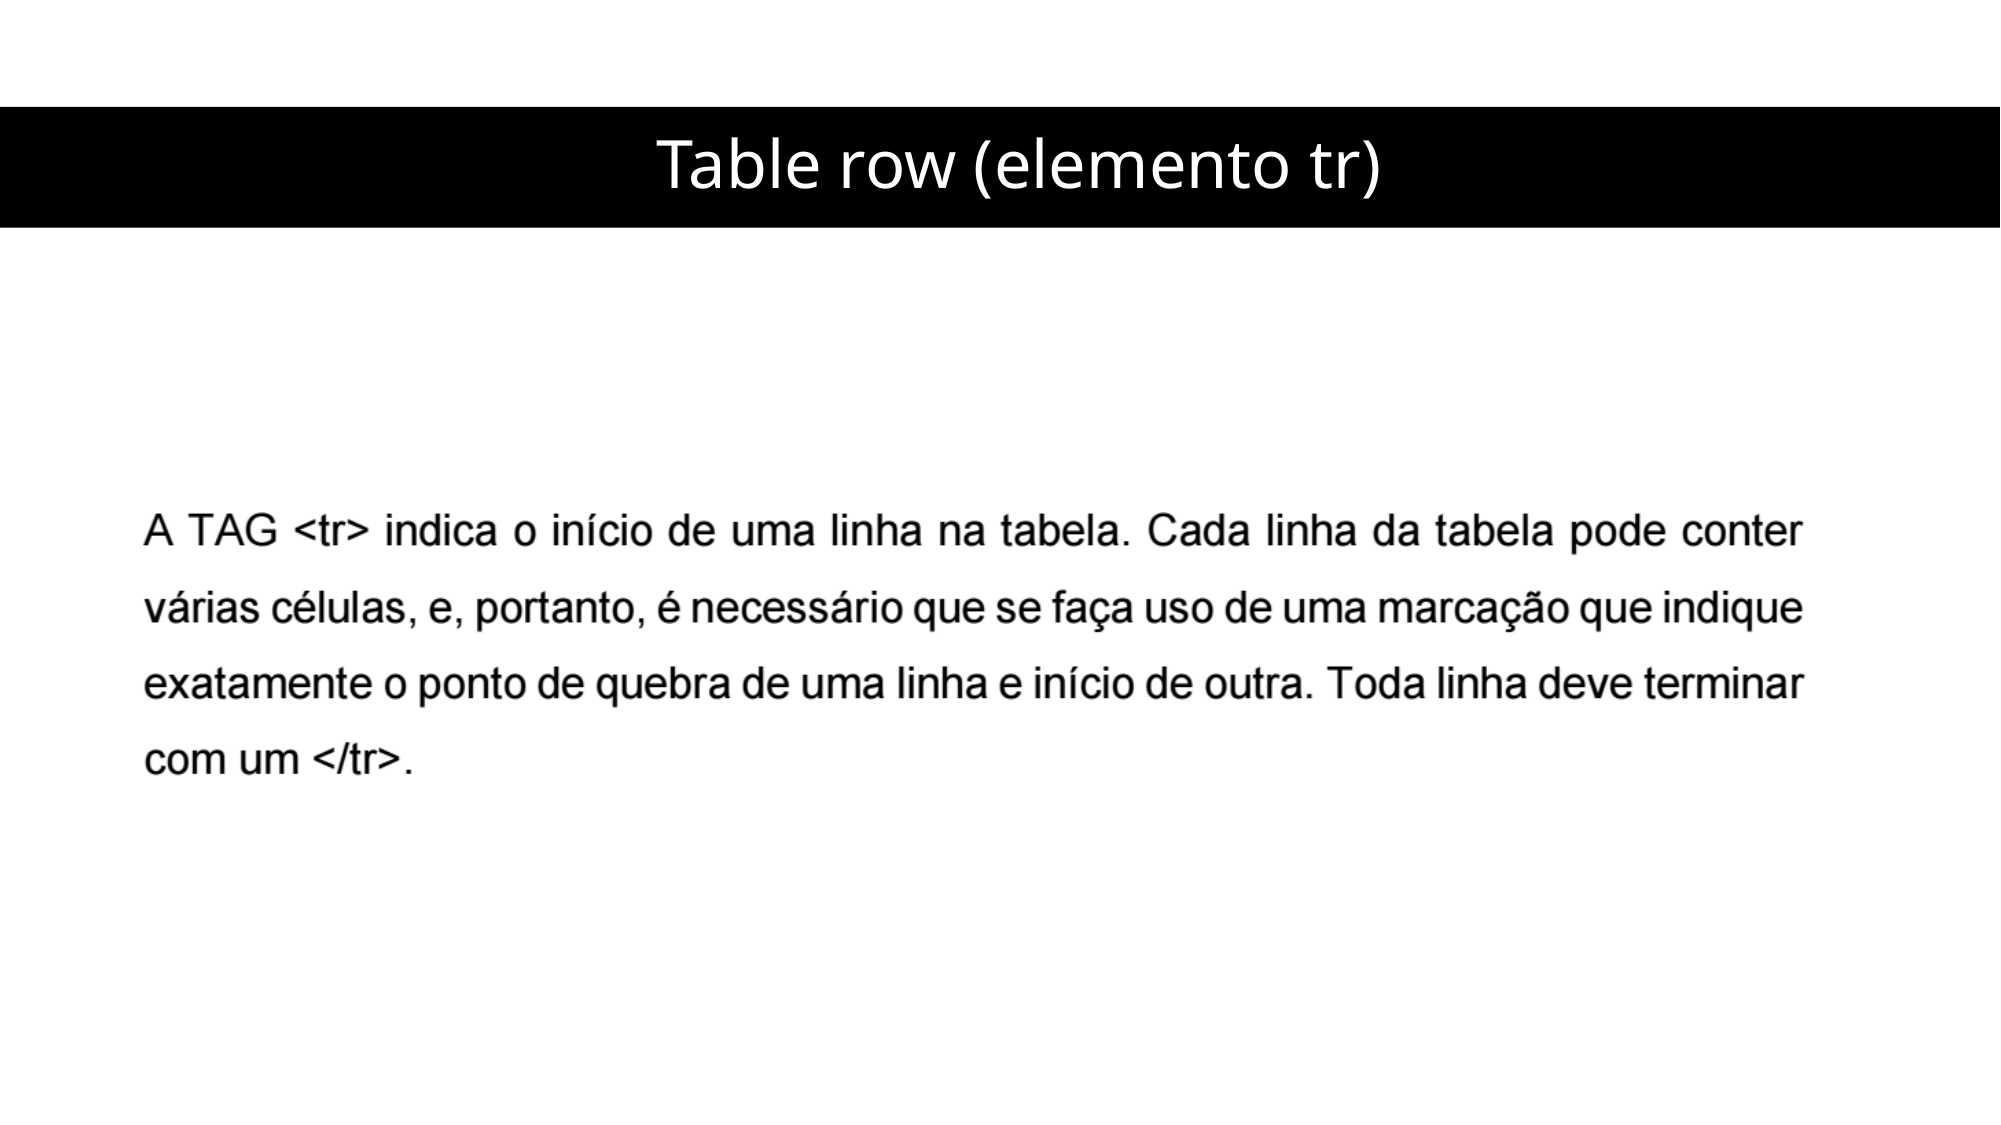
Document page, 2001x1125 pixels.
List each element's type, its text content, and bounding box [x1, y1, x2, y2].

title Table row (elemento tr) [91, 105, 1931, 228]
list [104, 455, 1895, 815]
text_box [0, 105, 2000, 229]
